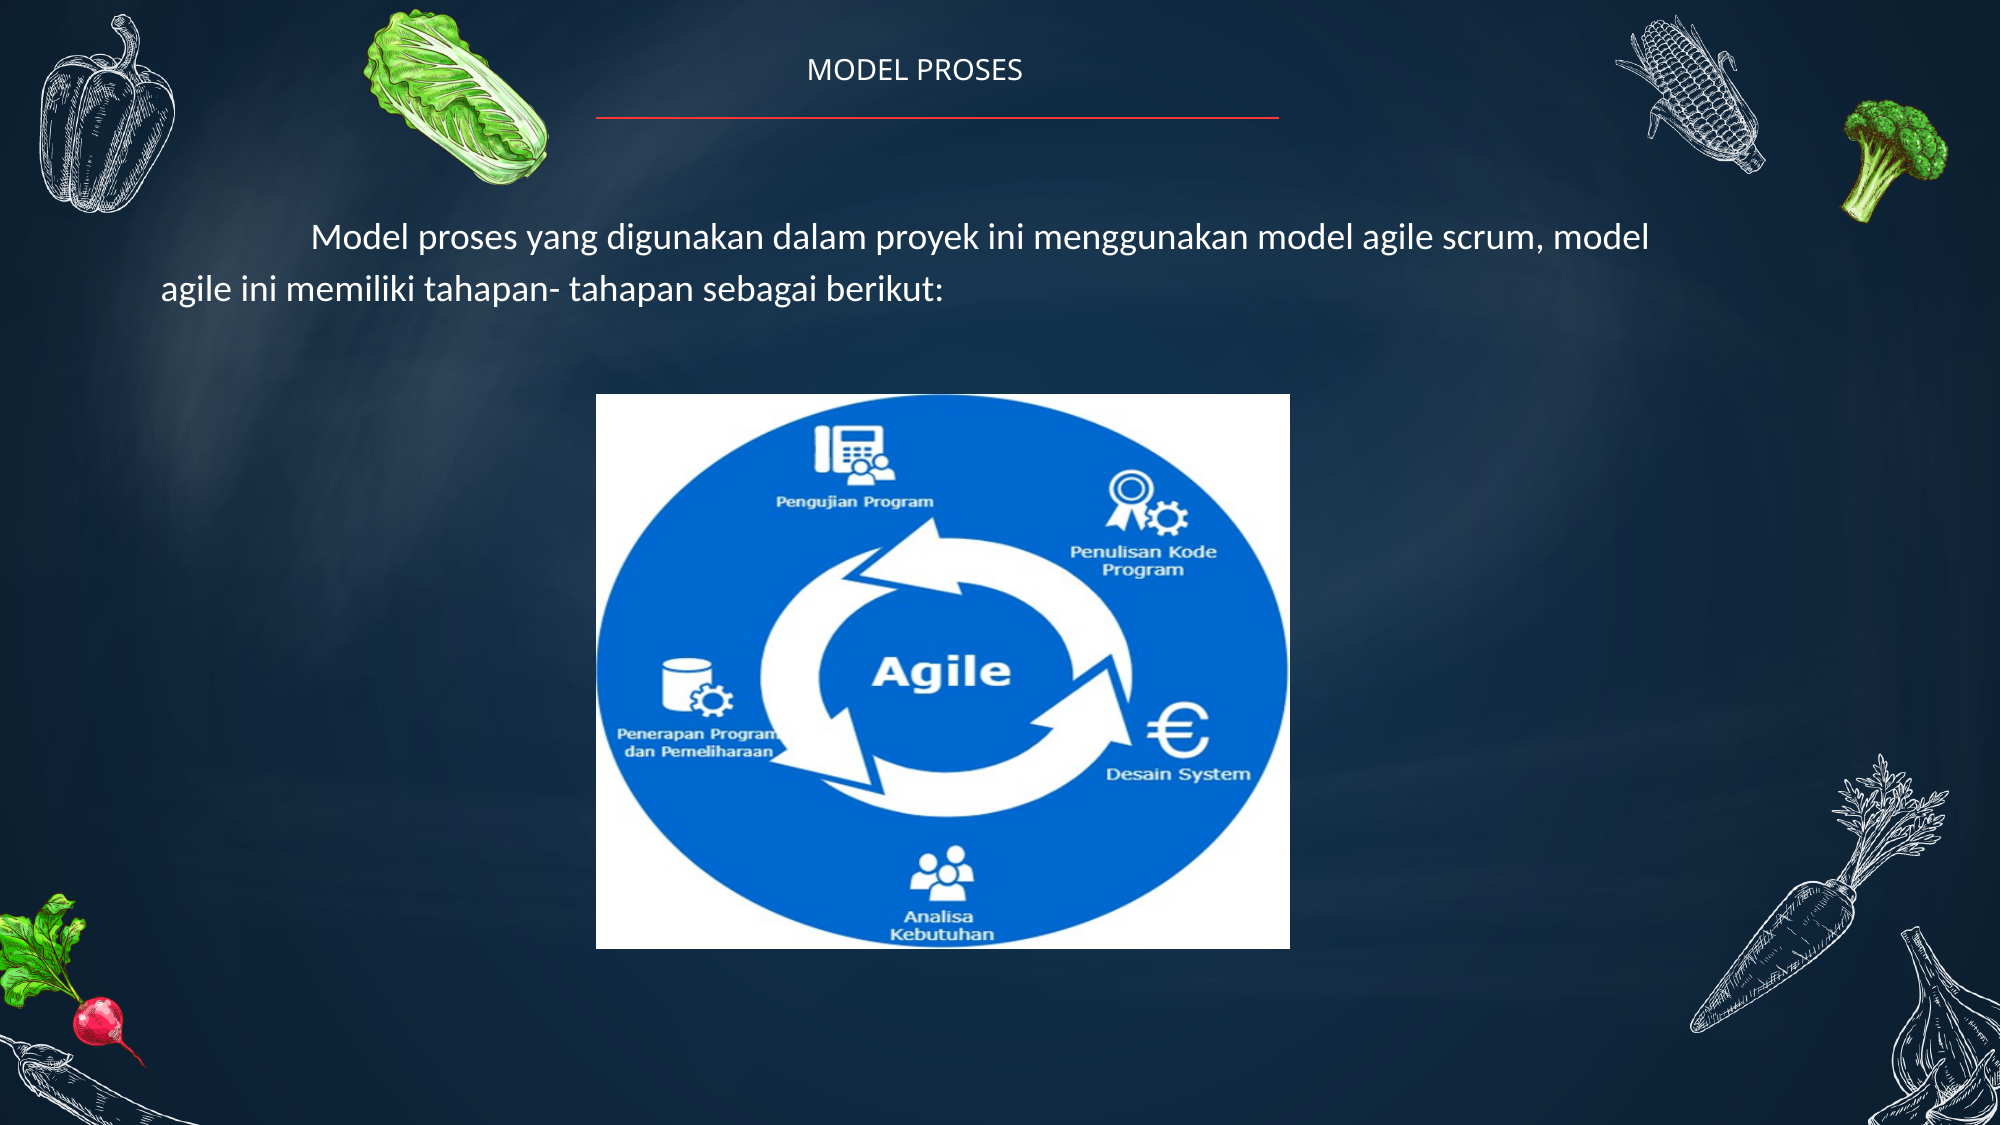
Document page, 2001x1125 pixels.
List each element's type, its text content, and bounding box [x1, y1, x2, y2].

picture [0, 0, 2000, 1125]
text_box MODEL PROSES [791, 43, 1093, 89]
text_box Model proses yang digunakan dalam proyek ini menggunakan model agile scrum, model agile ini memiliki tahapan- tahapan sebagai berikut: [145, 198, 1901, 324]
